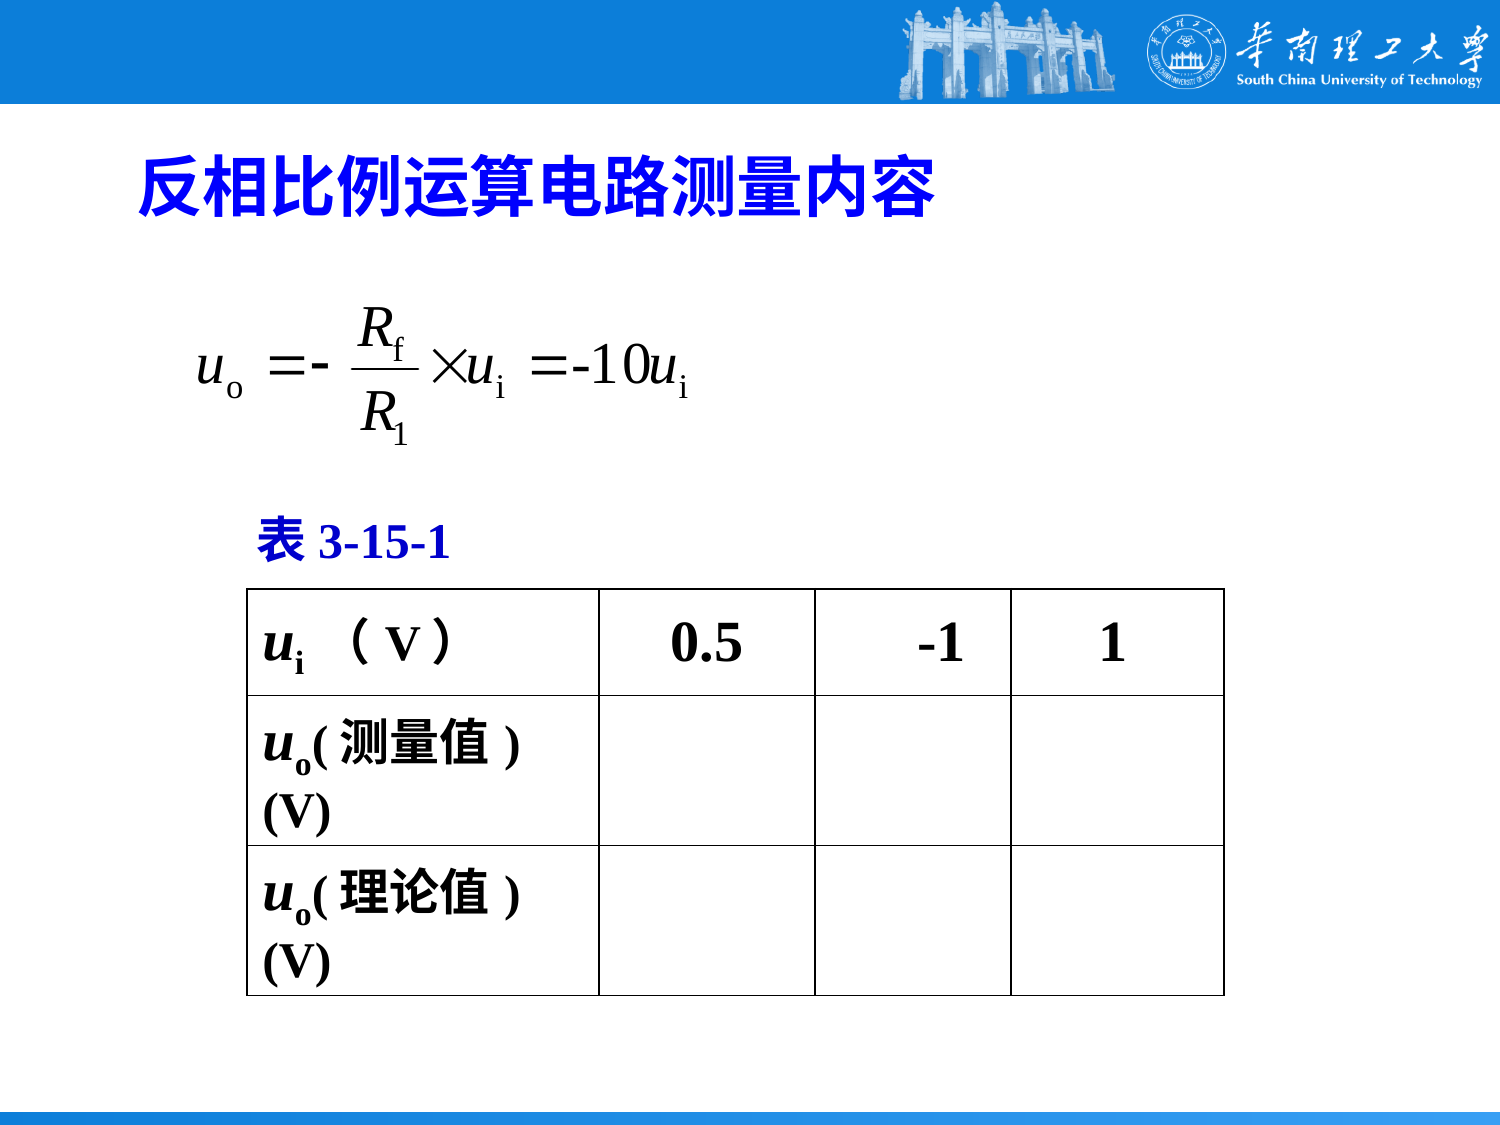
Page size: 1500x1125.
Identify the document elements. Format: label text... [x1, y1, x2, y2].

table_cell [816, 846, 1010, 995]
table_cell [600, 696, 814, 845]
text_box 反相比例运算电路测量内容 [121, 137, 953, 232]
table_cell uo(测量值)(V) [248, 696, 598, 845]
text_box 表3-15-1 [241, 500, 467, 576]
table_header ui （V） [248, 590, 598, 695]
table_header -1 [816, 590, 1010, 695]
picture [1128, 0, 1500, 104]
picture [891, 0, 1120, 102]
table_header 0.5 [600, 590, 814, 695]
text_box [187, 289, 699, 459]
table_cell [600, 846, 814, 995]
table_cell [1012, 696, 1223, 845]
table_cell uo(理论值)(V) [248, 846, 598, 995]
table_header 1 [1012, 590, 1223, 695]
table_cell [816, 696, 1010, 845]
table_cell [1012, 846, 1223, 995]
